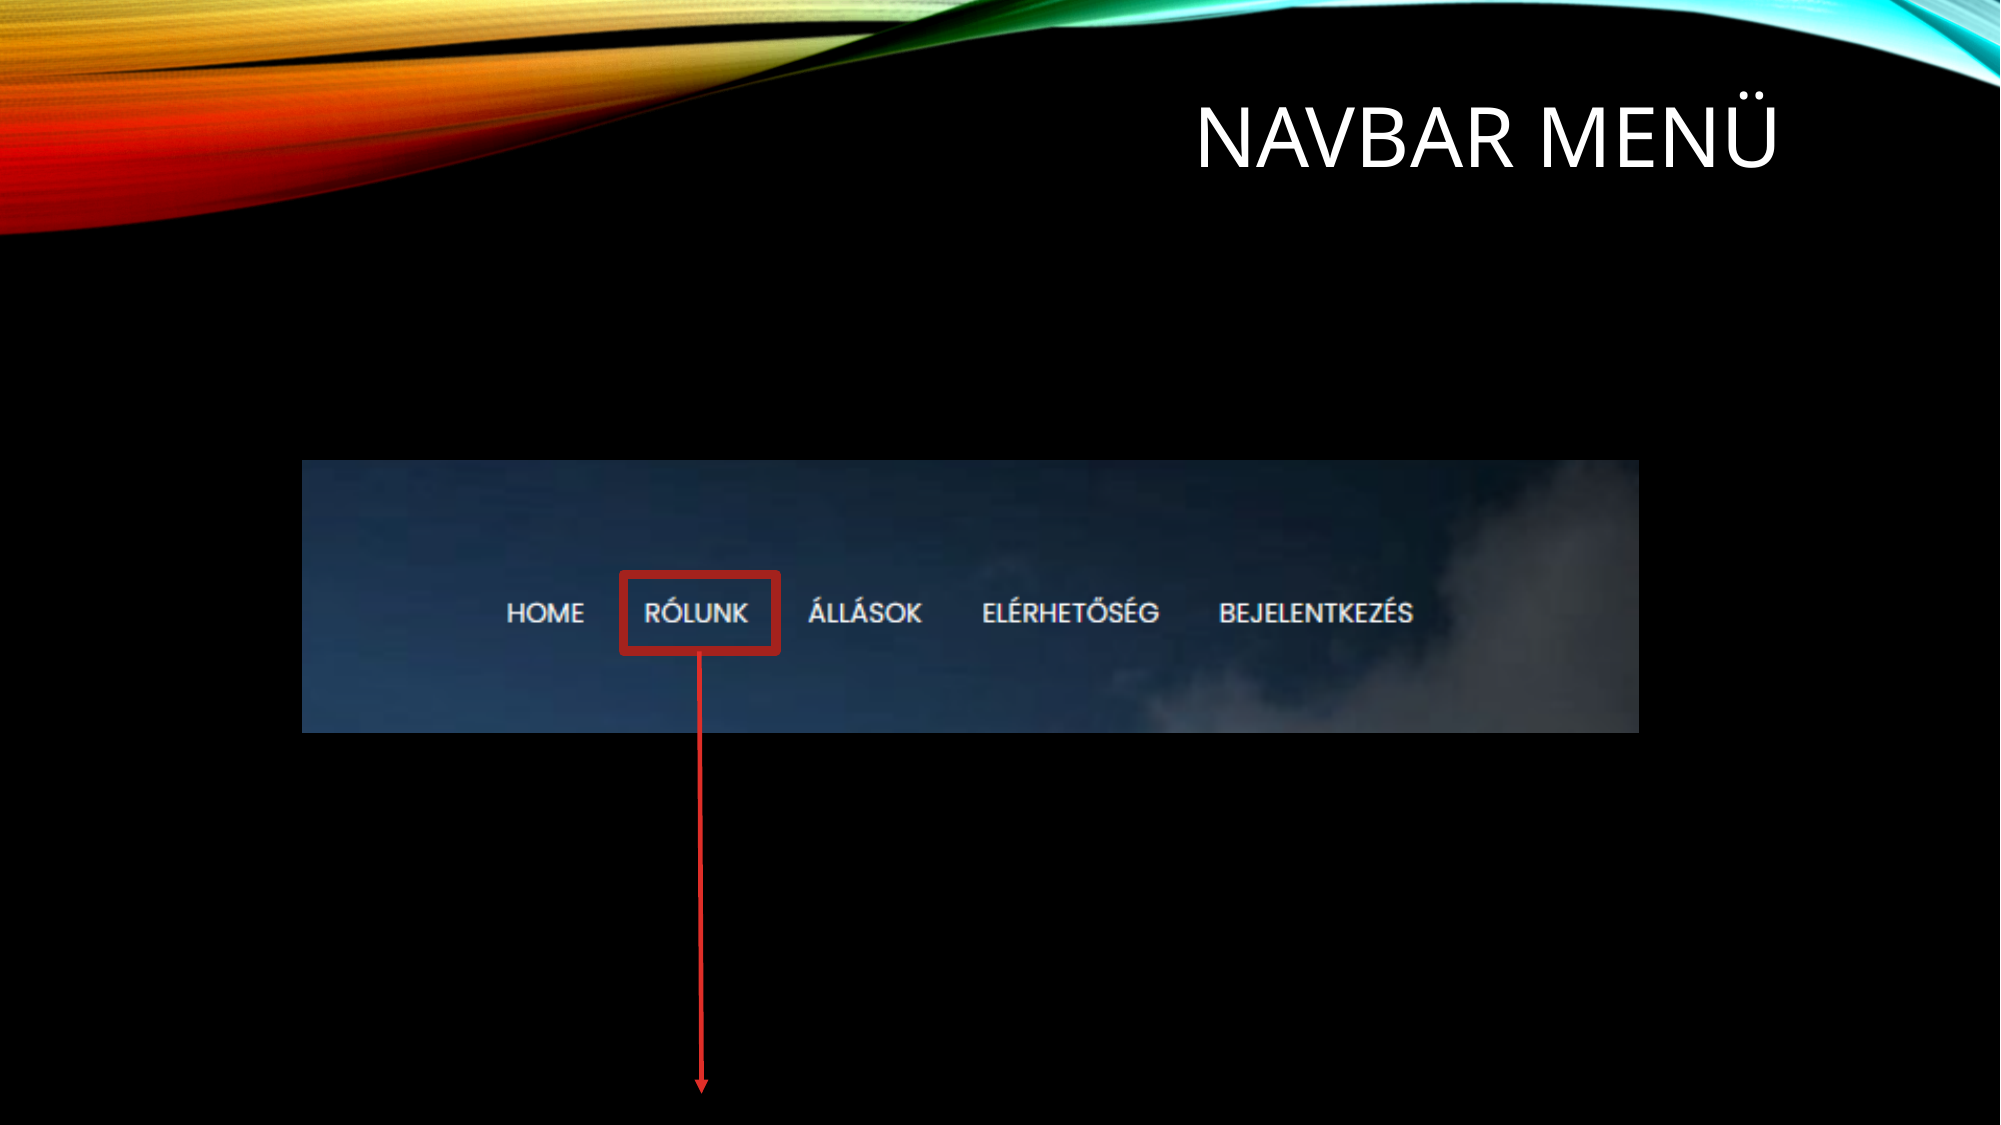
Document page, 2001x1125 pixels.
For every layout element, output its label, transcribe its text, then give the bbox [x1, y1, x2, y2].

picture [0, 0, 2000, 237]
title Navbar menü [406, 34, 1820, 247]
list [302, 460, 1640, 733]
